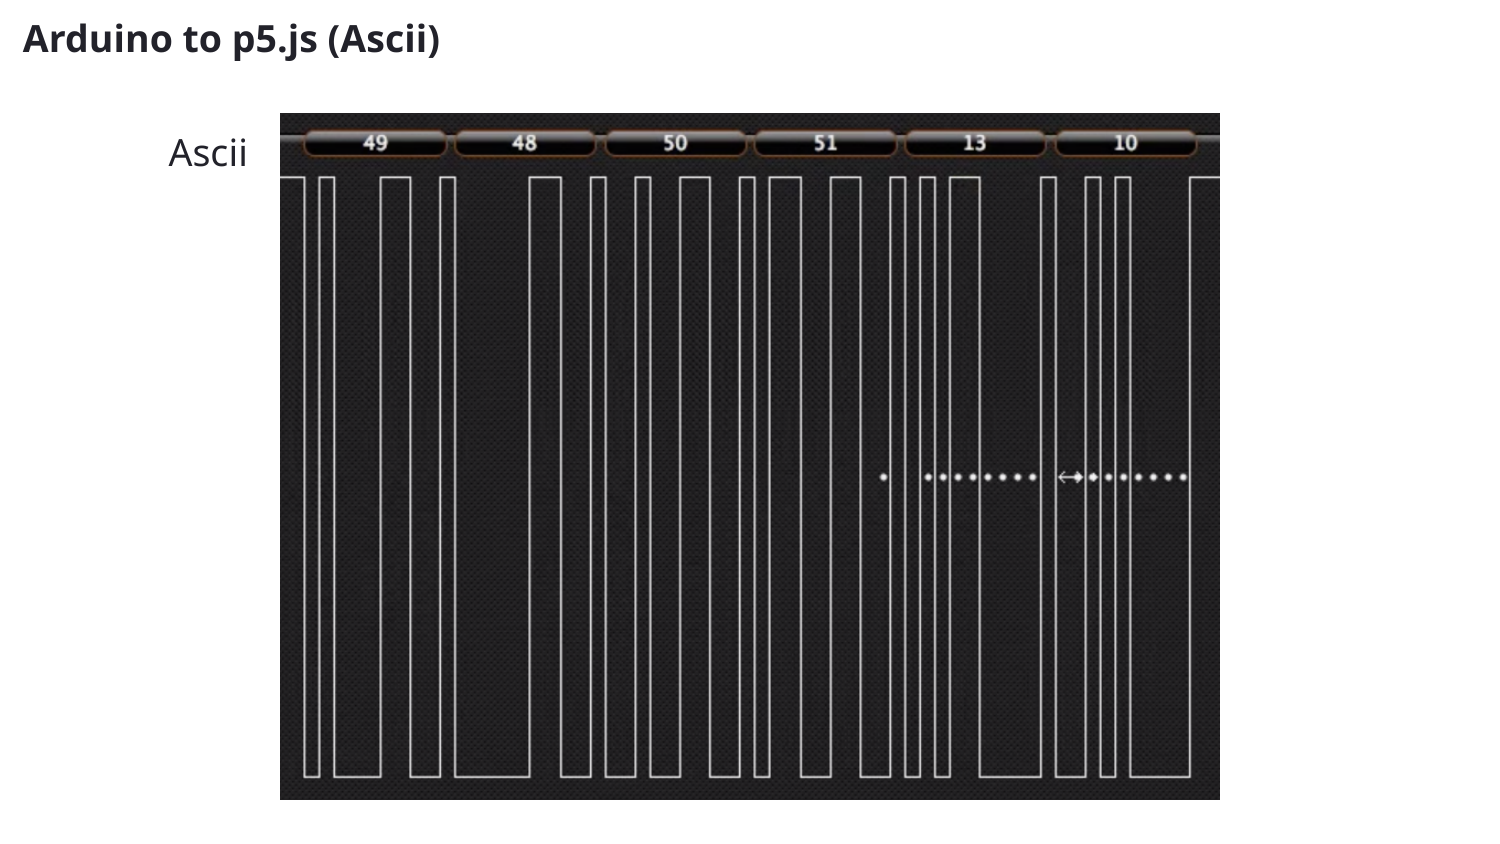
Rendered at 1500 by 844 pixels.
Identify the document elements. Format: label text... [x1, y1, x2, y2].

title Ascii [67, 113, 263, 208]
picture [280, 113, 1220, 800]
title Arduino to p5.js (Ascii) [7, 0, 1406, 94]
